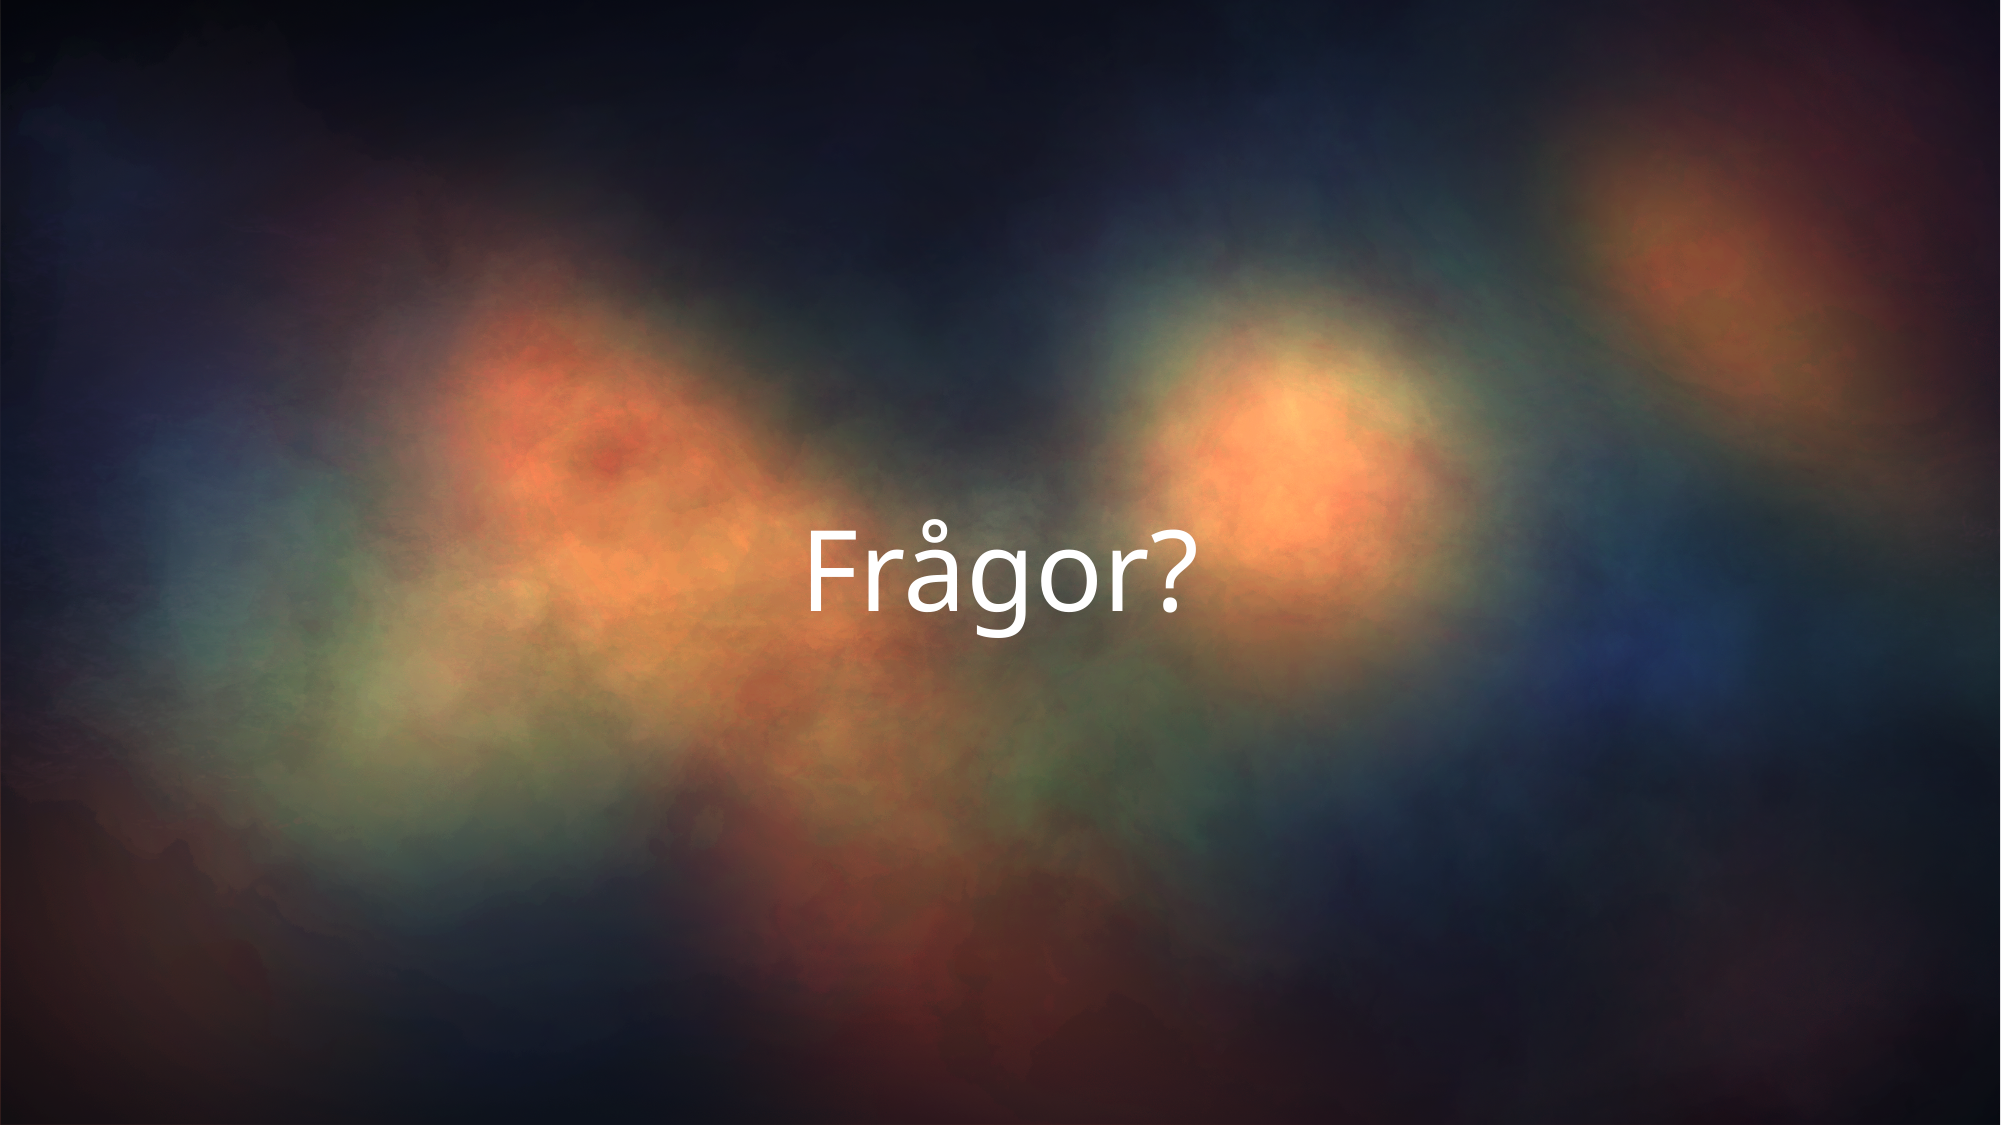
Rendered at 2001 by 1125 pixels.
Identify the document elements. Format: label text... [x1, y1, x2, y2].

picture [0, 0, 2001, 1125]
list Frågor? [137, 299, 1863, 1014]
